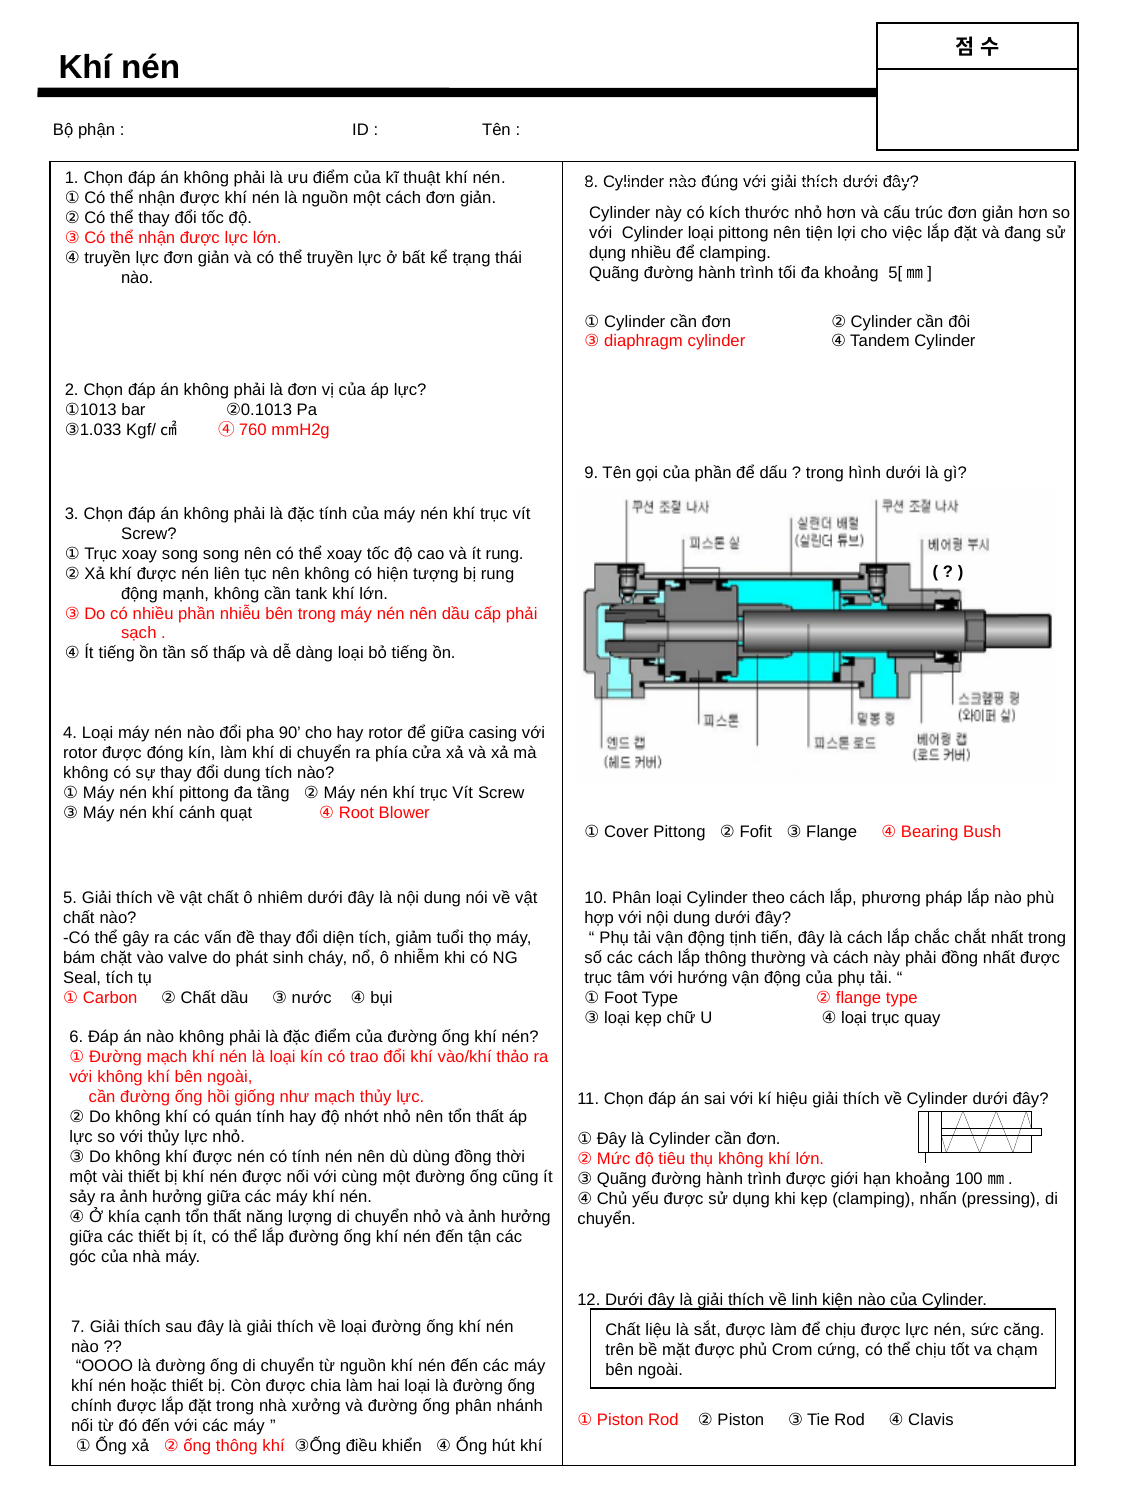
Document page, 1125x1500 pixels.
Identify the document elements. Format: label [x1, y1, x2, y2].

table_cell [878, 70, 1077, 149]
text_box [38, 111, 541, 147]
table_header [878, 24, 1077, 68]
picture [909, 1103, 1049, 1179]
text_box [48, 159, 1083, 1466]
text_box [37, 37, 876, 93]
